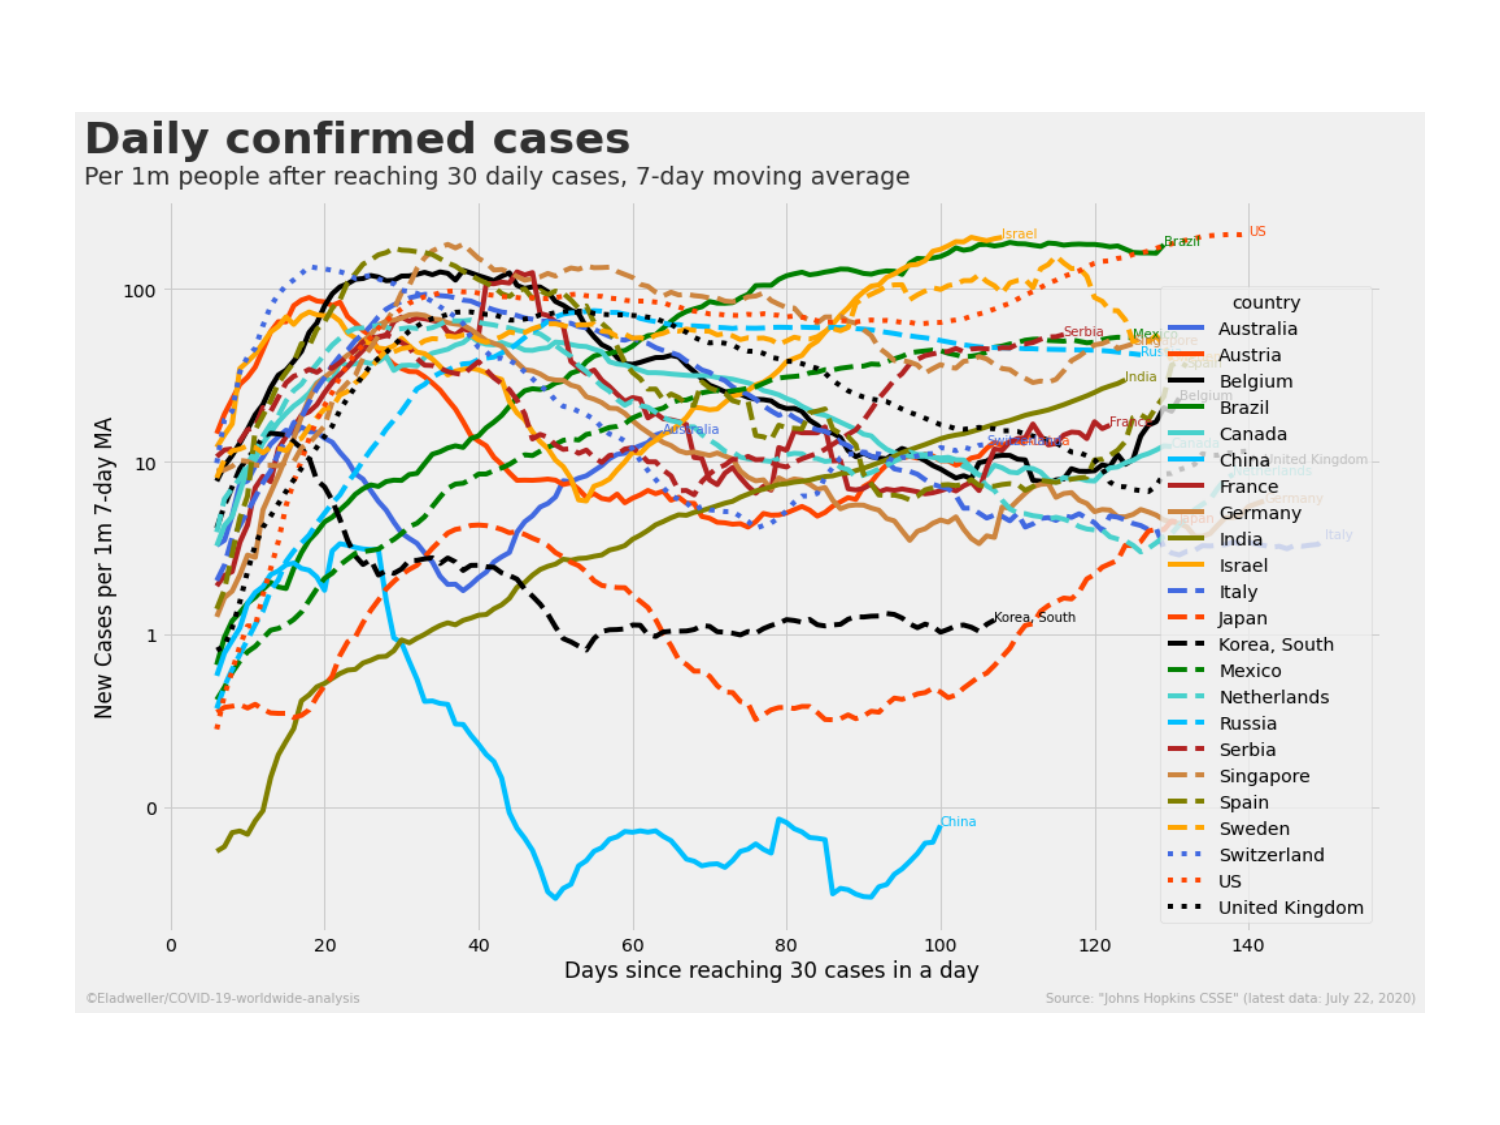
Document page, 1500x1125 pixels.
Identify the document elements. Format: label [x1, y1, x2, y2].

picture [74, 112, 1426, 1013]
